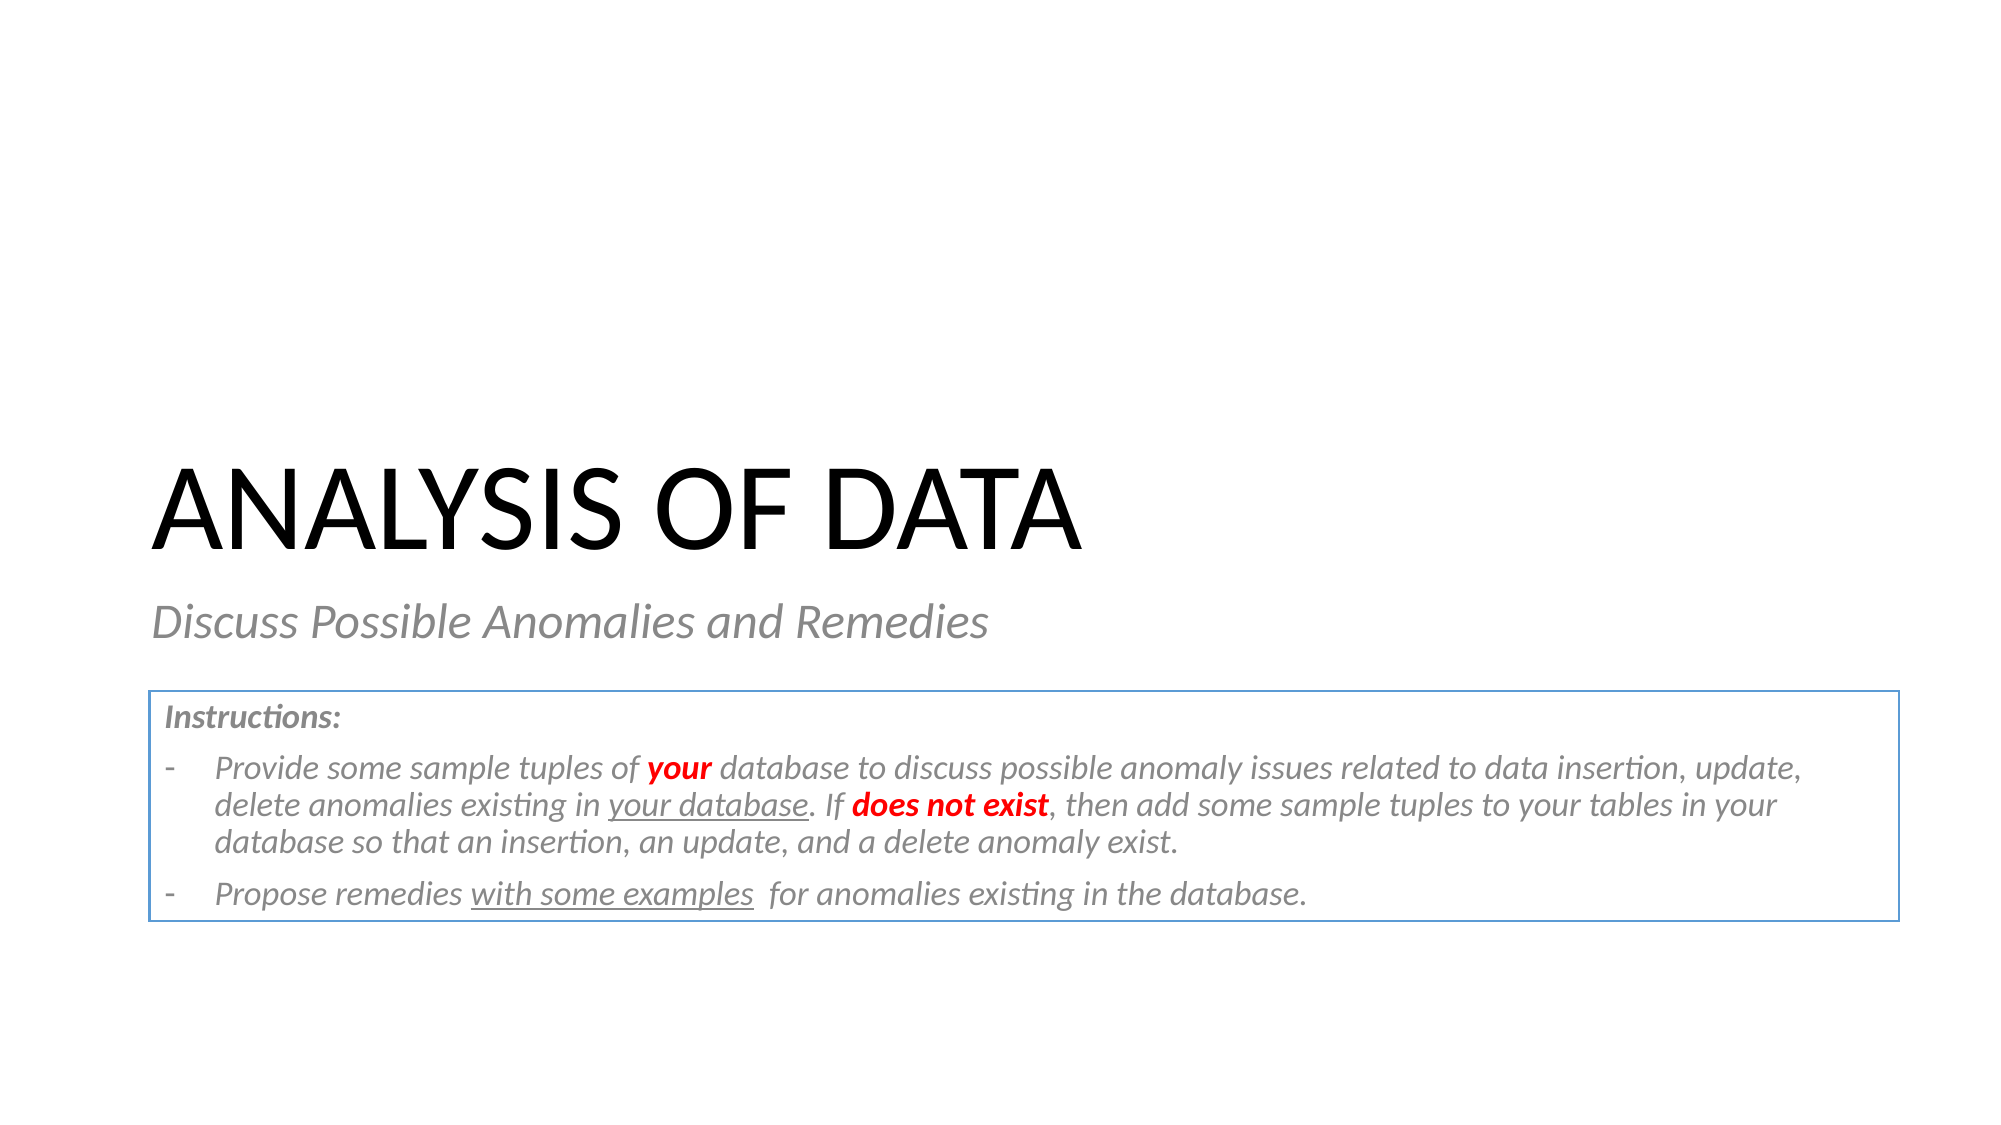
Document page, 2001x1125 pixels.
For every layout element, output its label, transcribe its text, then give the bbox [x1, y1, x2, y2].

title ANALYSIS OF DATA [136, 115, 1862, 584]
list Discuss Possible Anomalies and Remedies [136, 588, 1081, 671]
text_box Instructions: Provide some sample tuples of your database to discuss possible anomaly issues related to data insertion, update, delete anomalies existing in your database. If does not exist, then add some sample tuples to your tables in your database so that an insertion, an update, and a delete anomaly exist. Propose remedies with some examples for anomalies existing in the database. [149, 690, 1899, 922]
